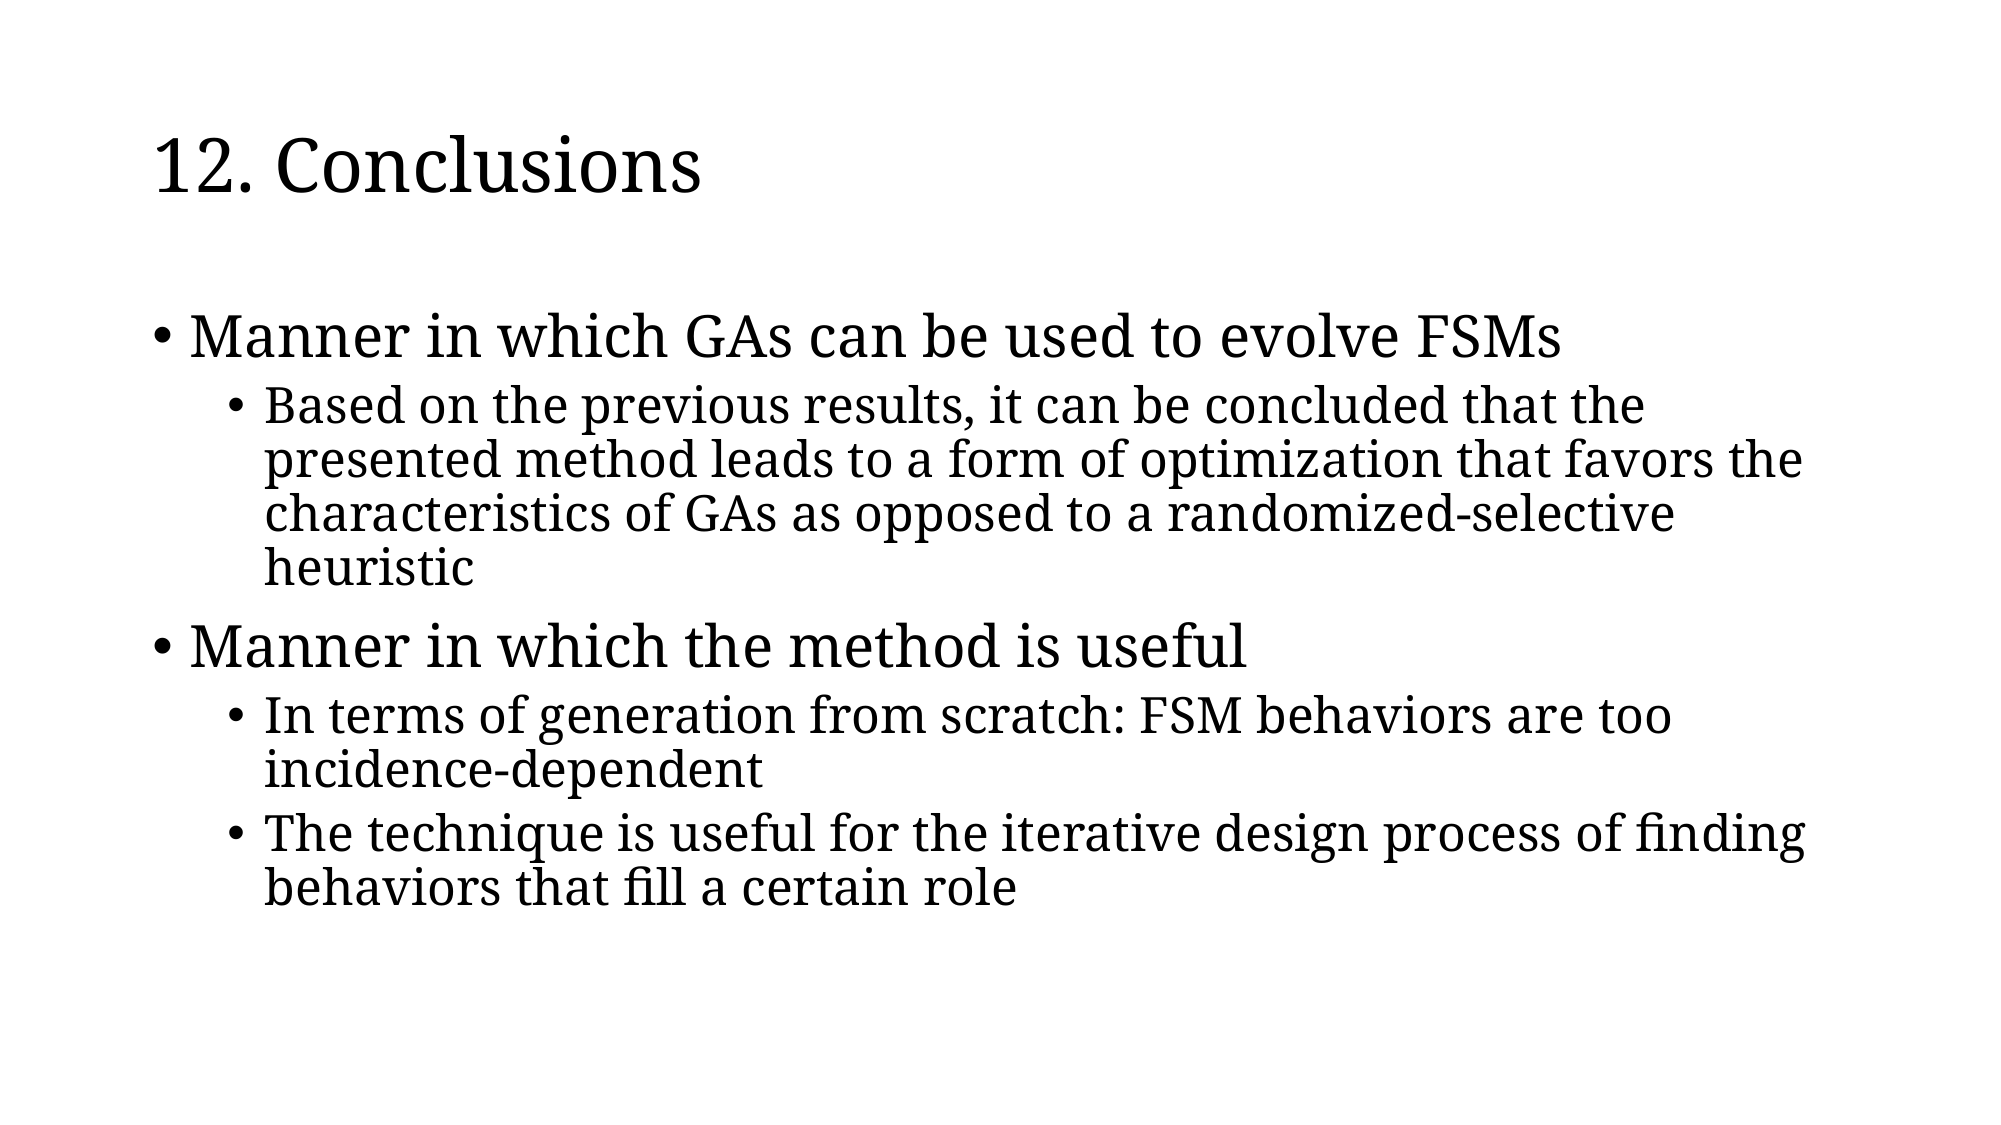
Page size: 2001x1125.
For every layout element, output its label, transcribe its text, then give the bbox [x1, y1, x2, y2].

title 12. Conclusions [137, 59, 1863, 278]
list Manner in which GAs can be used to evolve FSMs Based on the previous results, it can be concluded that the presented method leads to a form of optimization that favors the characteristics of GAs as opposed to a randomized-selective heuristic Manner in which the method is useful In terms of generation from scratch: FSM behaviors are too incidence-dependent The technique is useful for the iterative design process of finding behaviors that fill a certain role [137, 299, 1863, 1014]
